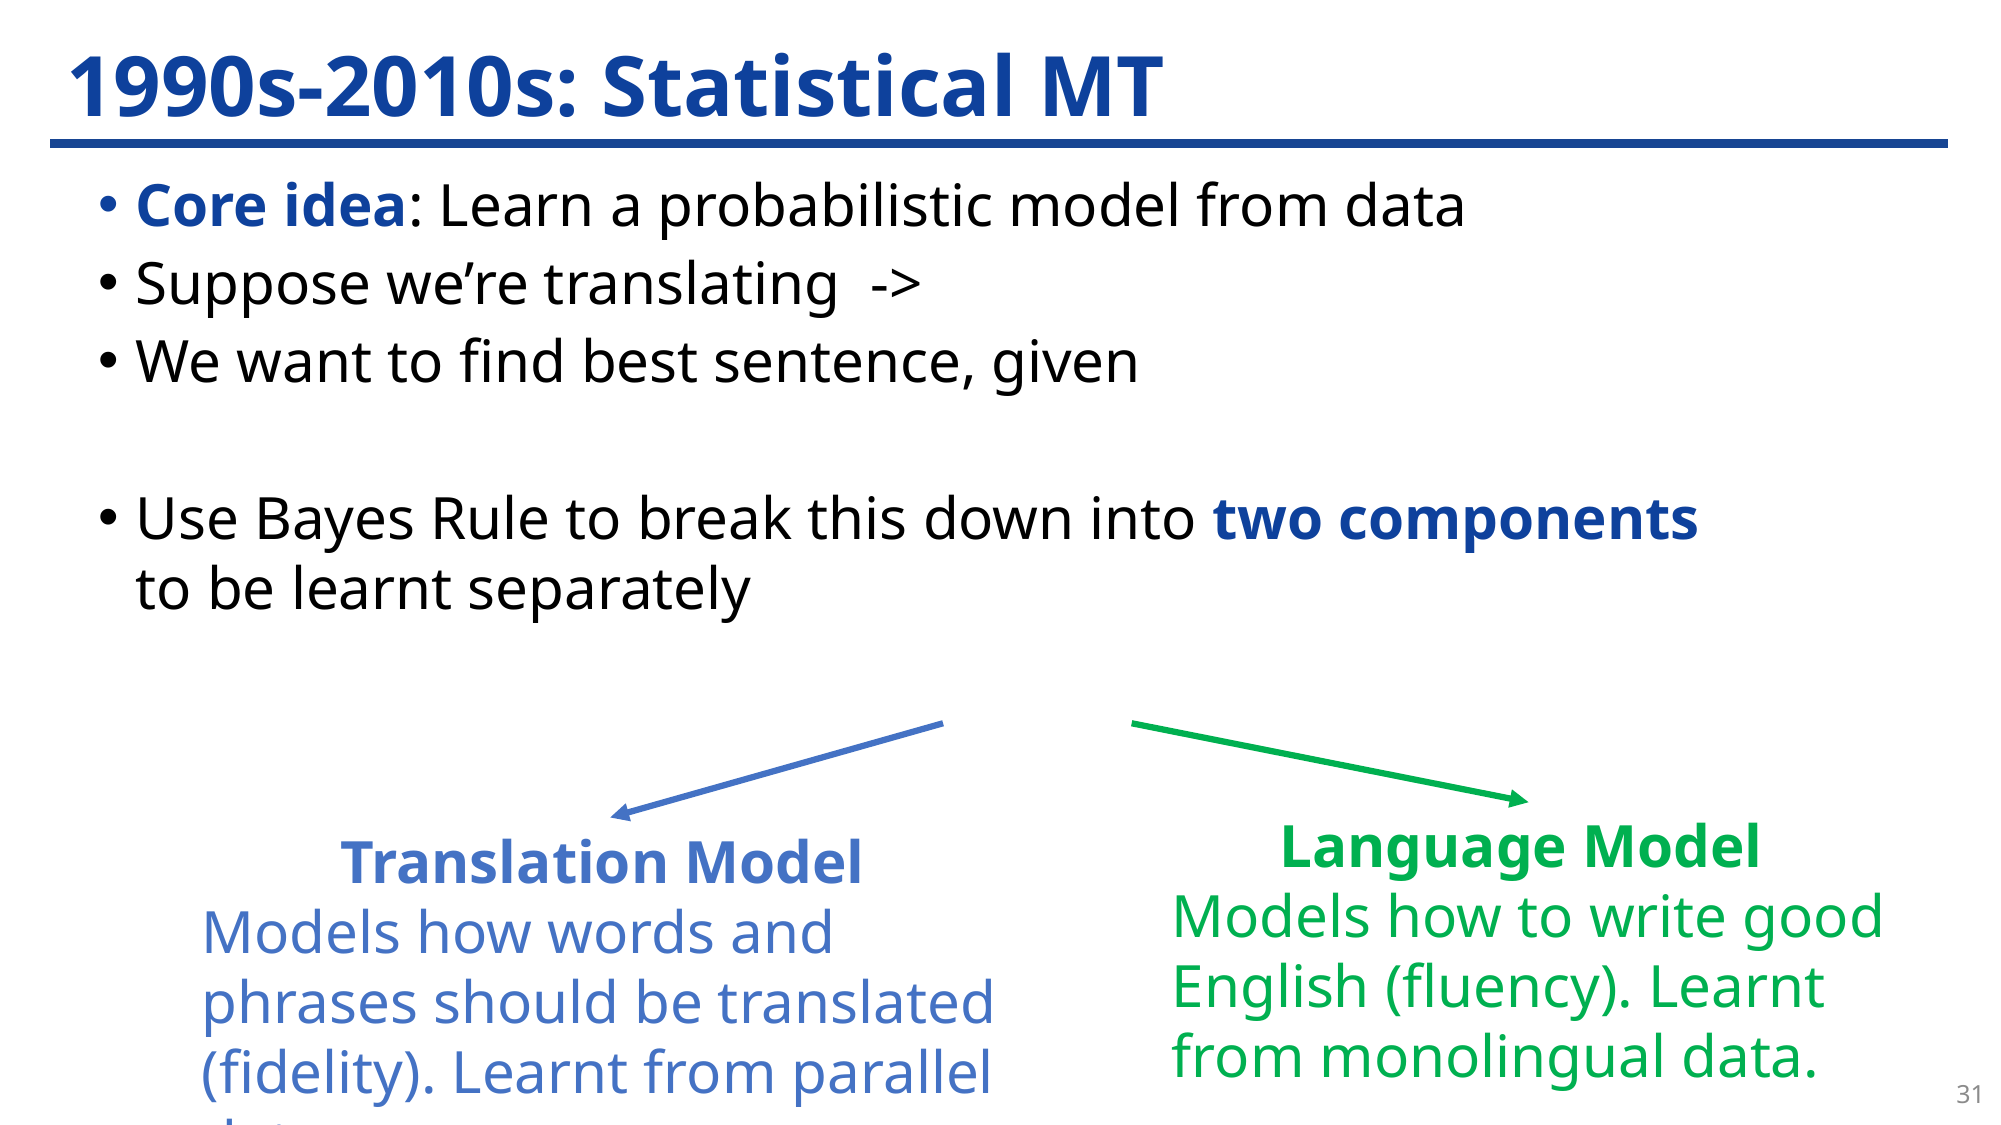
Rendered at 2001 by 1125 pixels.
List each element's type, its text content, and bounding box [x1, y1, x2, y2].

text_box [610, 723, 944, 818]
text_box Language Model Models how to write good English (fluency). Learnt from monolingual data. [1157, 802, 1900, 1097]
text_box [1131, 723, 1529, 803]
title 1990s-2010s: Statistical MT [51, 39, 1947, 140]
text_box Translation Model Models how words and phrases should be translated (fidelity). Learnt from parallel data. [186, 817, 1034, 1125]
slide_number 31 [1899, 1065, 2000, 1125]
